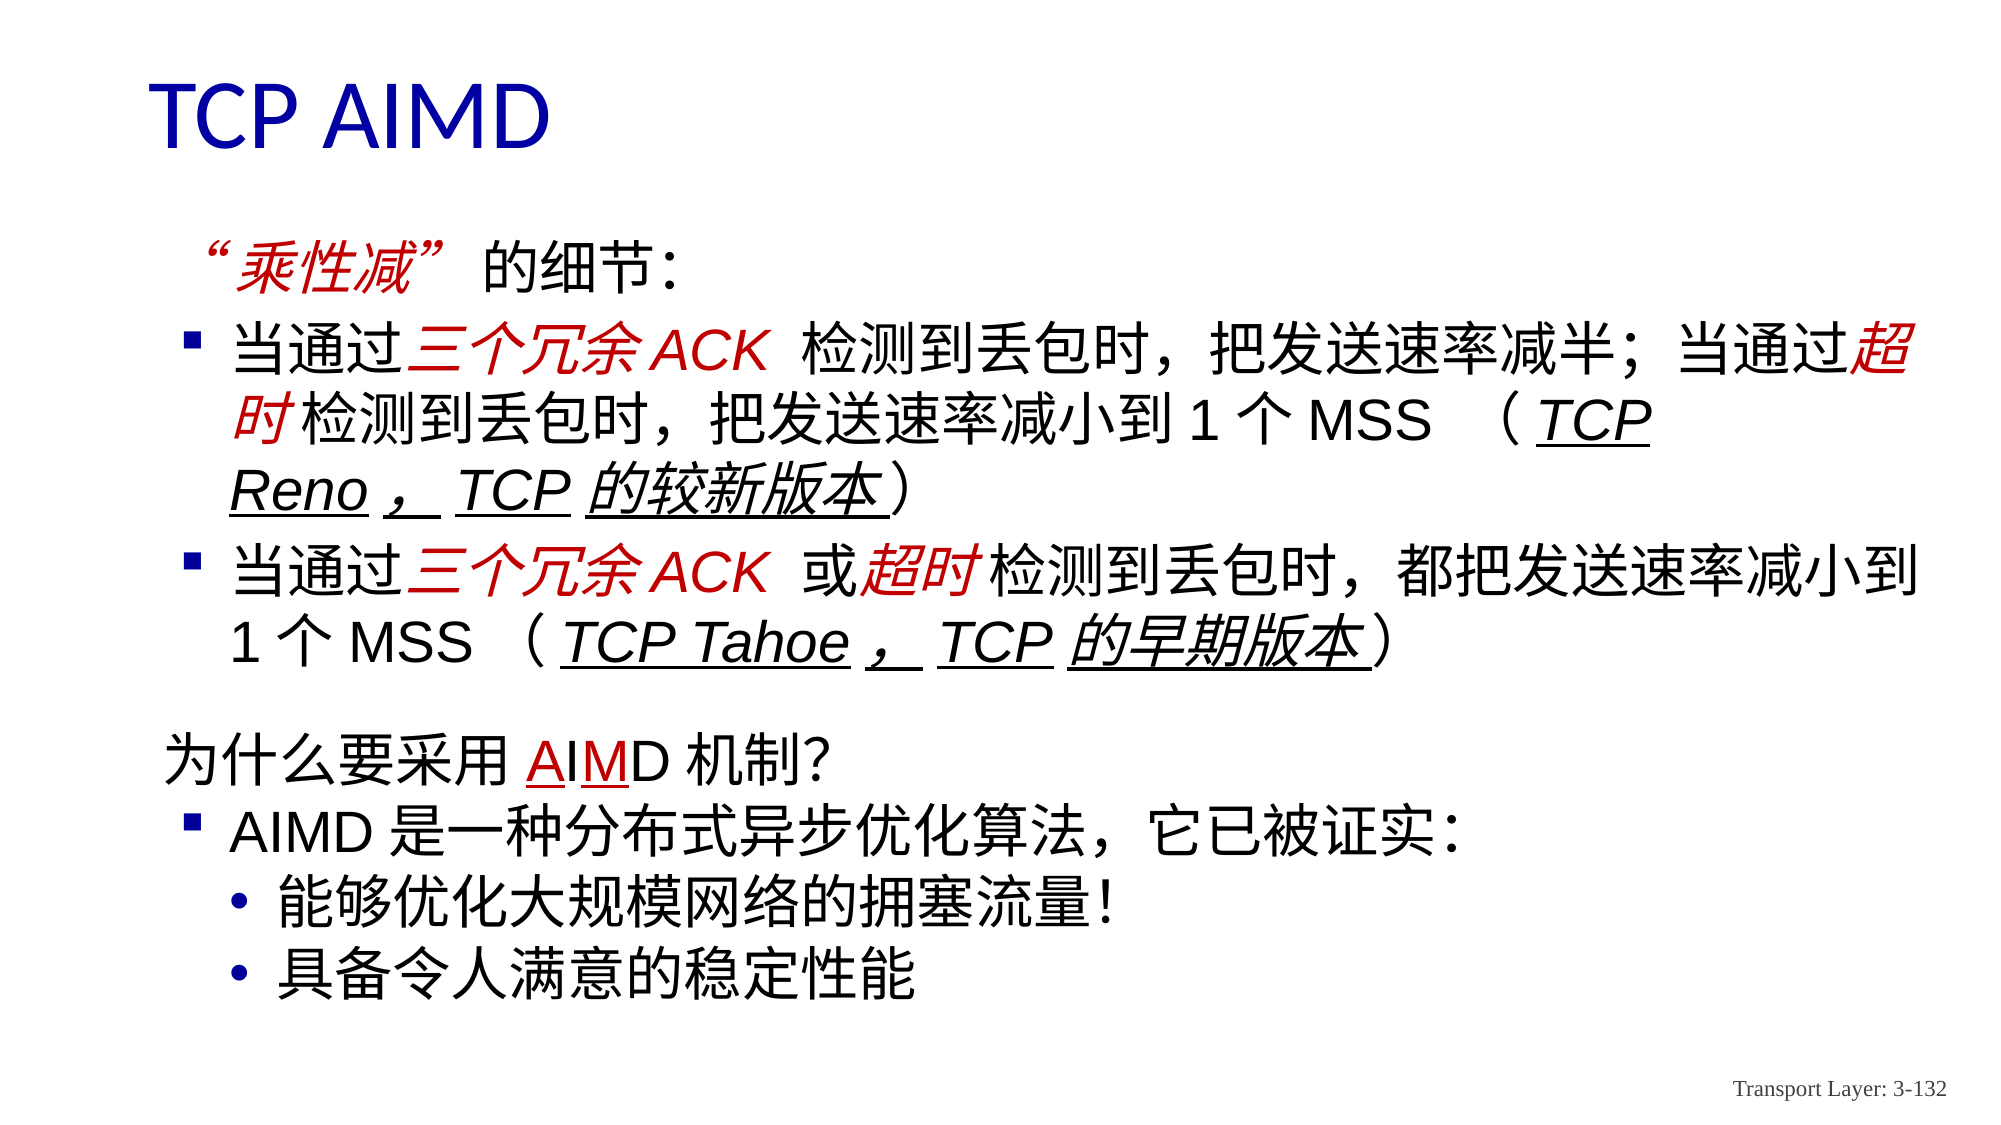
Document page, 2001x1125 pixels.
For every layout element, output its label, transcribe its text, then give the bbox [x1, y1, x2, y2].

text_box 为什么要采用AIMD机制？ AIMD是一种分布式异步优化算法，它已被证实： 能够优化大规模网络的拥塞流量！ 具备令人满意的稳定性能 [147, 726, 1764, 1017]
slide_number Transport Layer: 3- [1512, 1056, 1963, 1117]
title TCP AIMD [133, 42, 2000, 190]
text_box “乘性减” 的细节： 当通过三个冗余ACK 检测到丢包时，把发送速率减半；当通过超时 检测到丢包时，把发送速率减小到1个MSS （TCP Reno，TCP的较新版本 ） 当通过三个冗余ACK 或超时 检测到丢包时，都把发送速率减小到1个MSS（TCP Tahoe，TCP的早期版本 ） [147, 223, 1963, 563]
